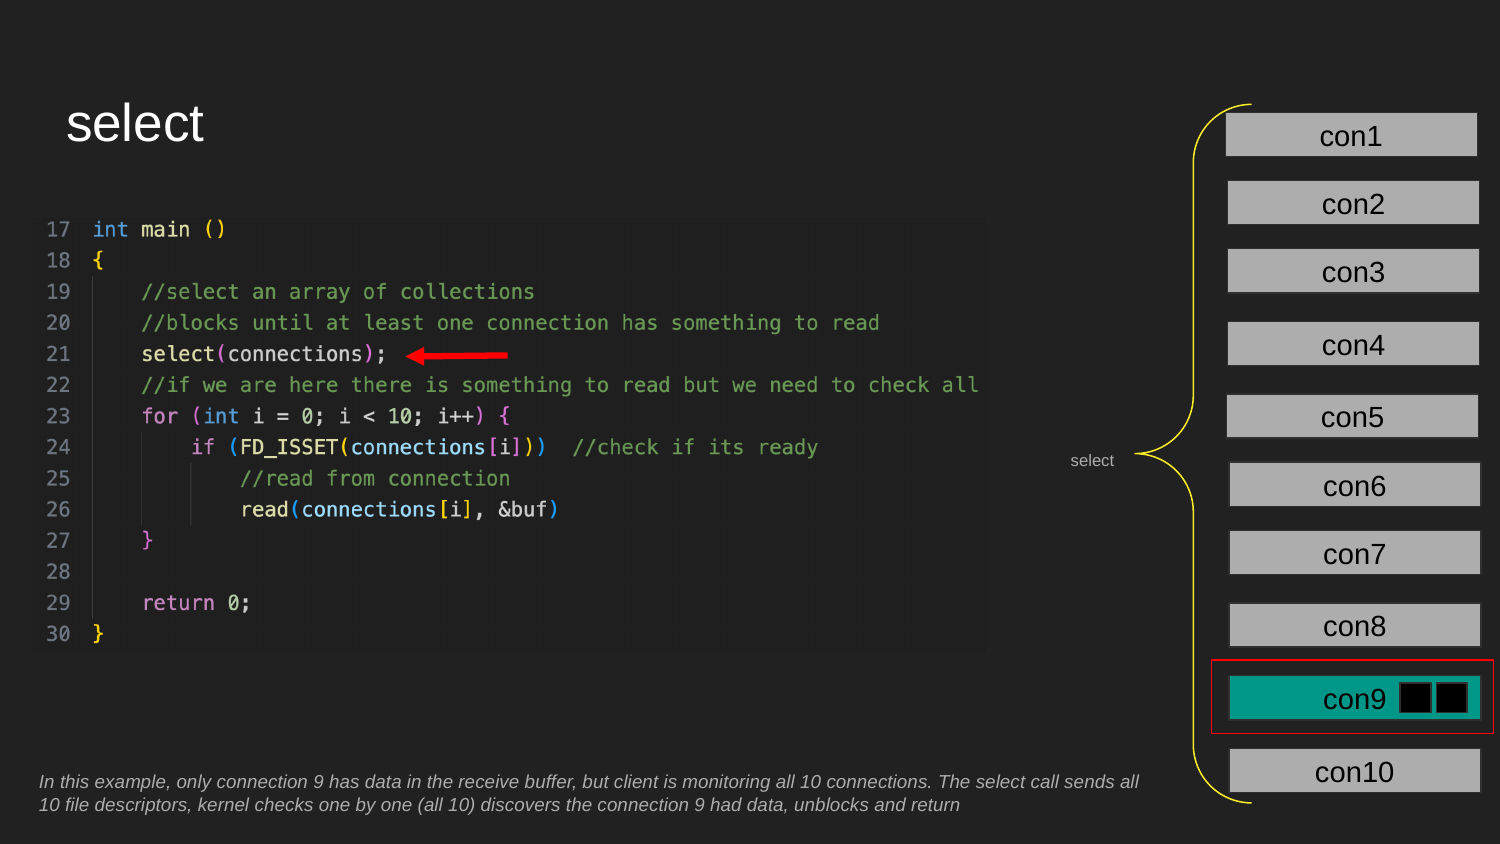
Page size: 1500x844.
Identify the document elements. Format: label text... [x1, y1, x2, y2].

picture [31, 217, 986, 652]
text_box In this example, only connection 9 has data in the receive buffer, but client is monitoring all 10 connections. The select call sends all 10 file descriptors, kernel checks one by one (all 10) discovers the connection 9 had data, unblocks and return [23, 755, 1158, 837]
title select [51, 72, 903, 167]
text_box select [1055, 435, 1176, 472]
text_box [1211, 659, 1494, 734]
text_box [1135, 104, 1500, 803]
